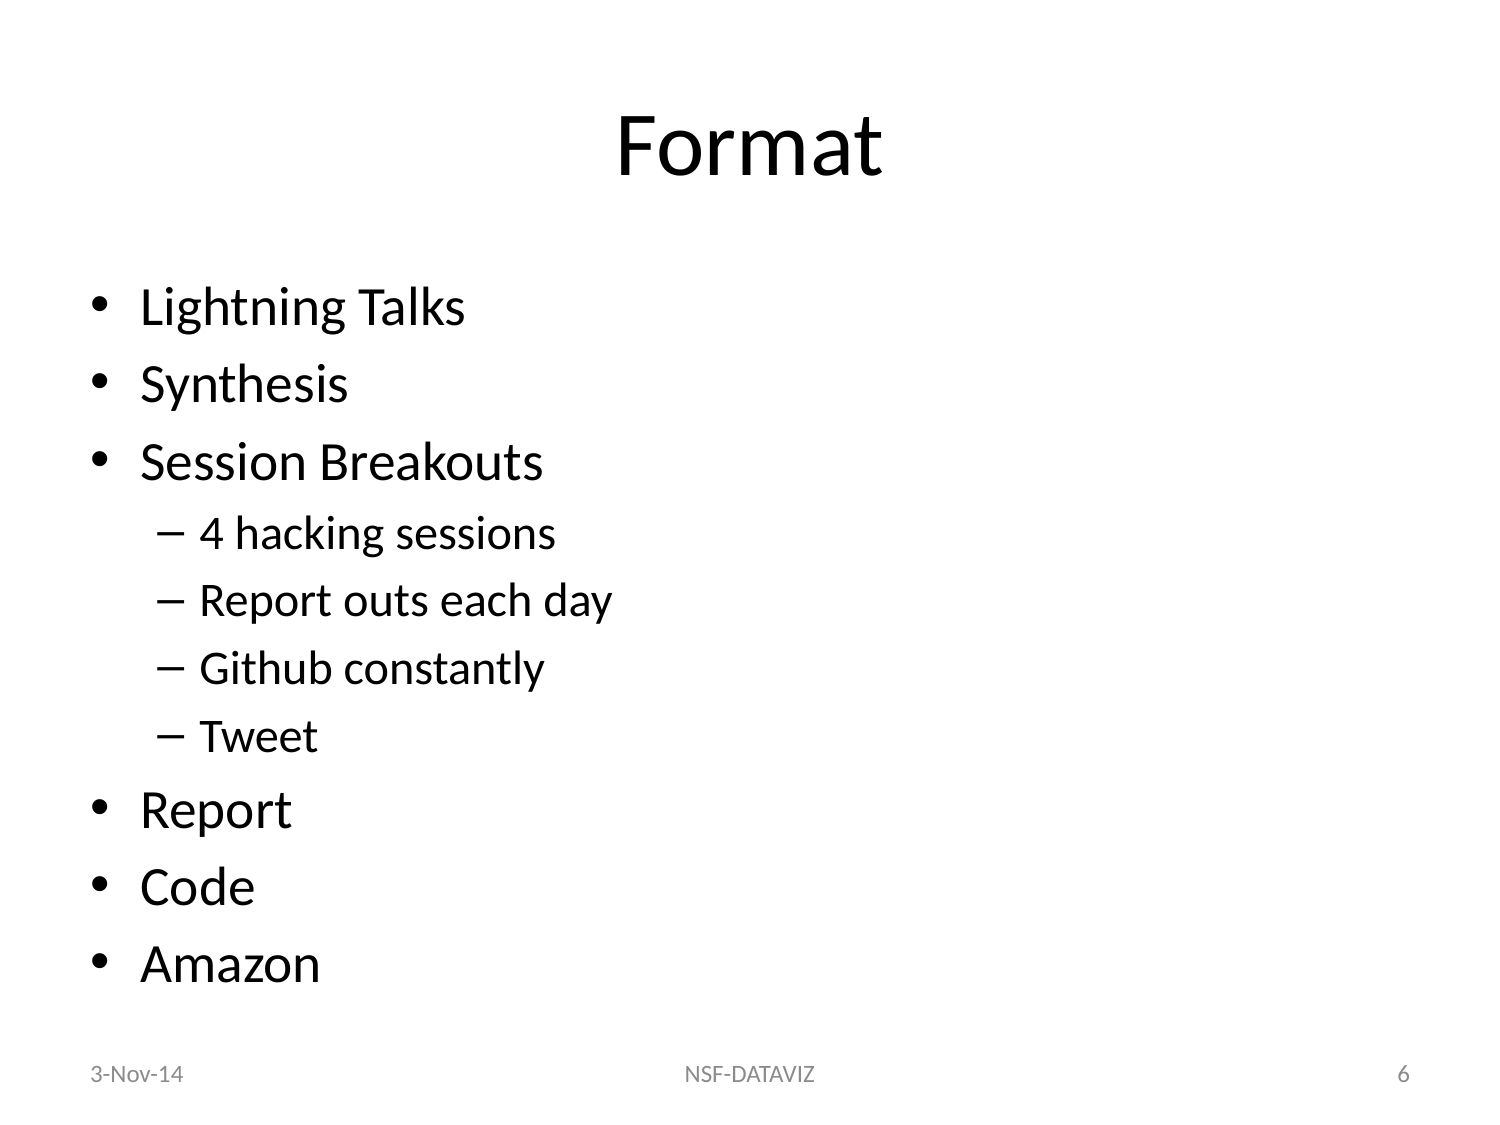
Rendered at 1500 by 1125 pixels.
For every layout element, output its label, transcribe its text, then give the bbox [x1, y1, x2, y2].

title Format [75, 45, 1425, 233]
slide_number 6 [1074, 1042, 1425, 1103]
list Lightning Talks Synthesis Session Breakouts 4 hacking sessions Report outs each day Github constantly Tweet Report Code Amazon [75, 262, 1425, 1005]
footer NSF-DATAVIZ [512, 1042, 988, 1103]
slide_number 3-Nov-14 [75, 1042, 425, 1103]
